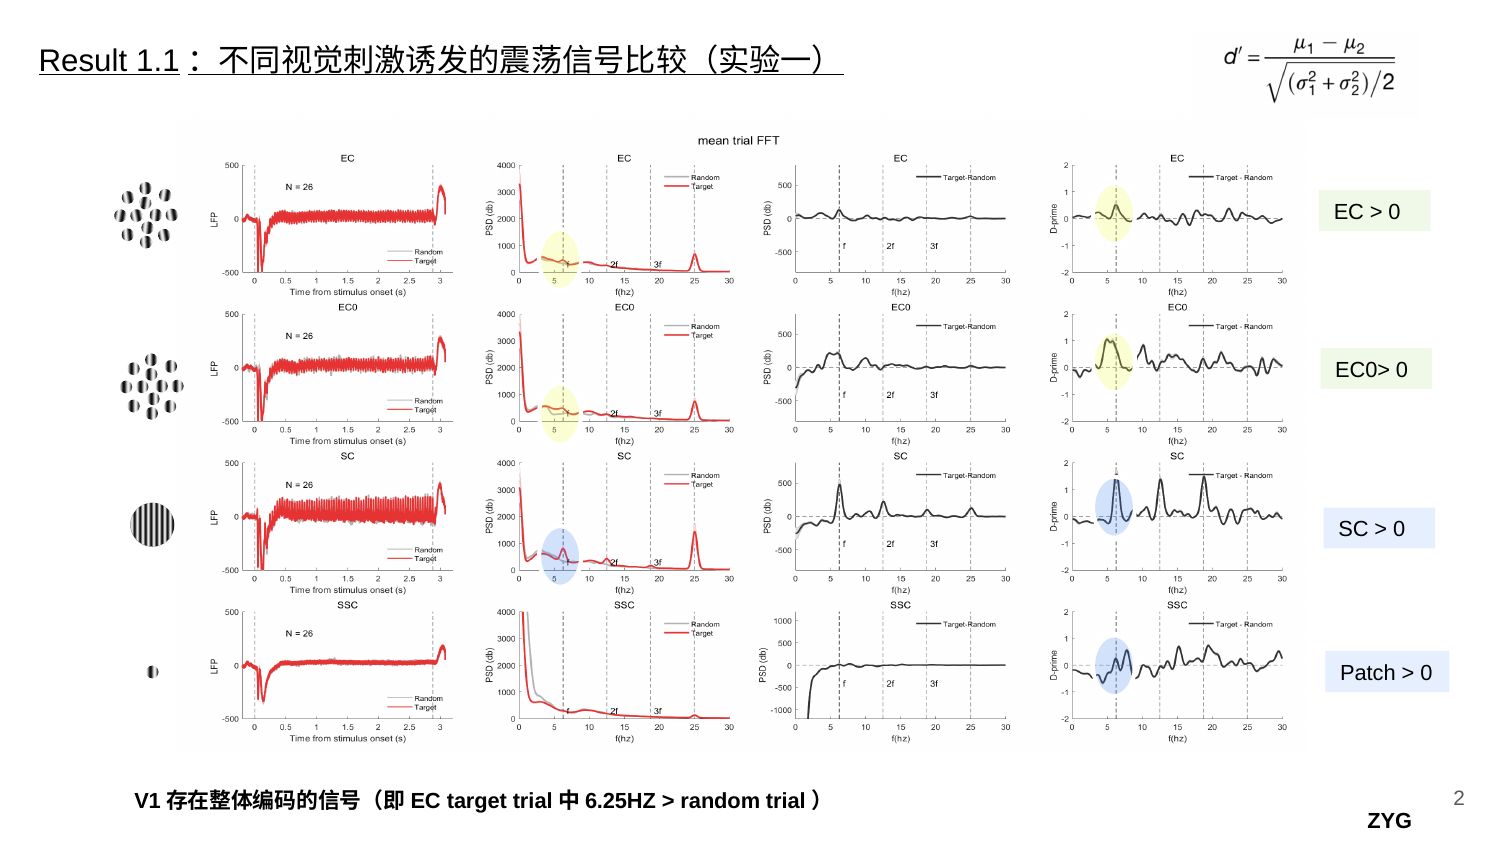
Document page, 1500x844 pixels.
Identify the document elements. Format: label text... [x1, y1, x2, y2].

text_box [538, 182, 1136, 445]
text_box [538, 476, 1136, 587]
slide_number 2 [1389, 764, 1480, 830]
text_box ZYG [1352, 799, 1451, 844]
text_box Patch > 0 [1325, 650, 1450, 692]
text_box [146, 665, 159, 679]
picture [174, 30, 1420, 753]
text_box SC > 0 [1323, 507, 1436, 549]
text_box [119, 353, 184, 420]
text_box [130, 502, 169, 547]
text_box V1存在整体编码的信号（即EC target trial中6.25HZ > random trial） [119, 779, 991, 821]
text_box Result 1.1：不同视觉刺激诱发的震荡信号比较（实验一） [23, 33, 1101, 86]
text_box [113, 181, 180, 250]
text_box EC0> 0 [1320, 347, 1433, 389]
text_box EC > 0 [1318, 190, 1431, 231]
